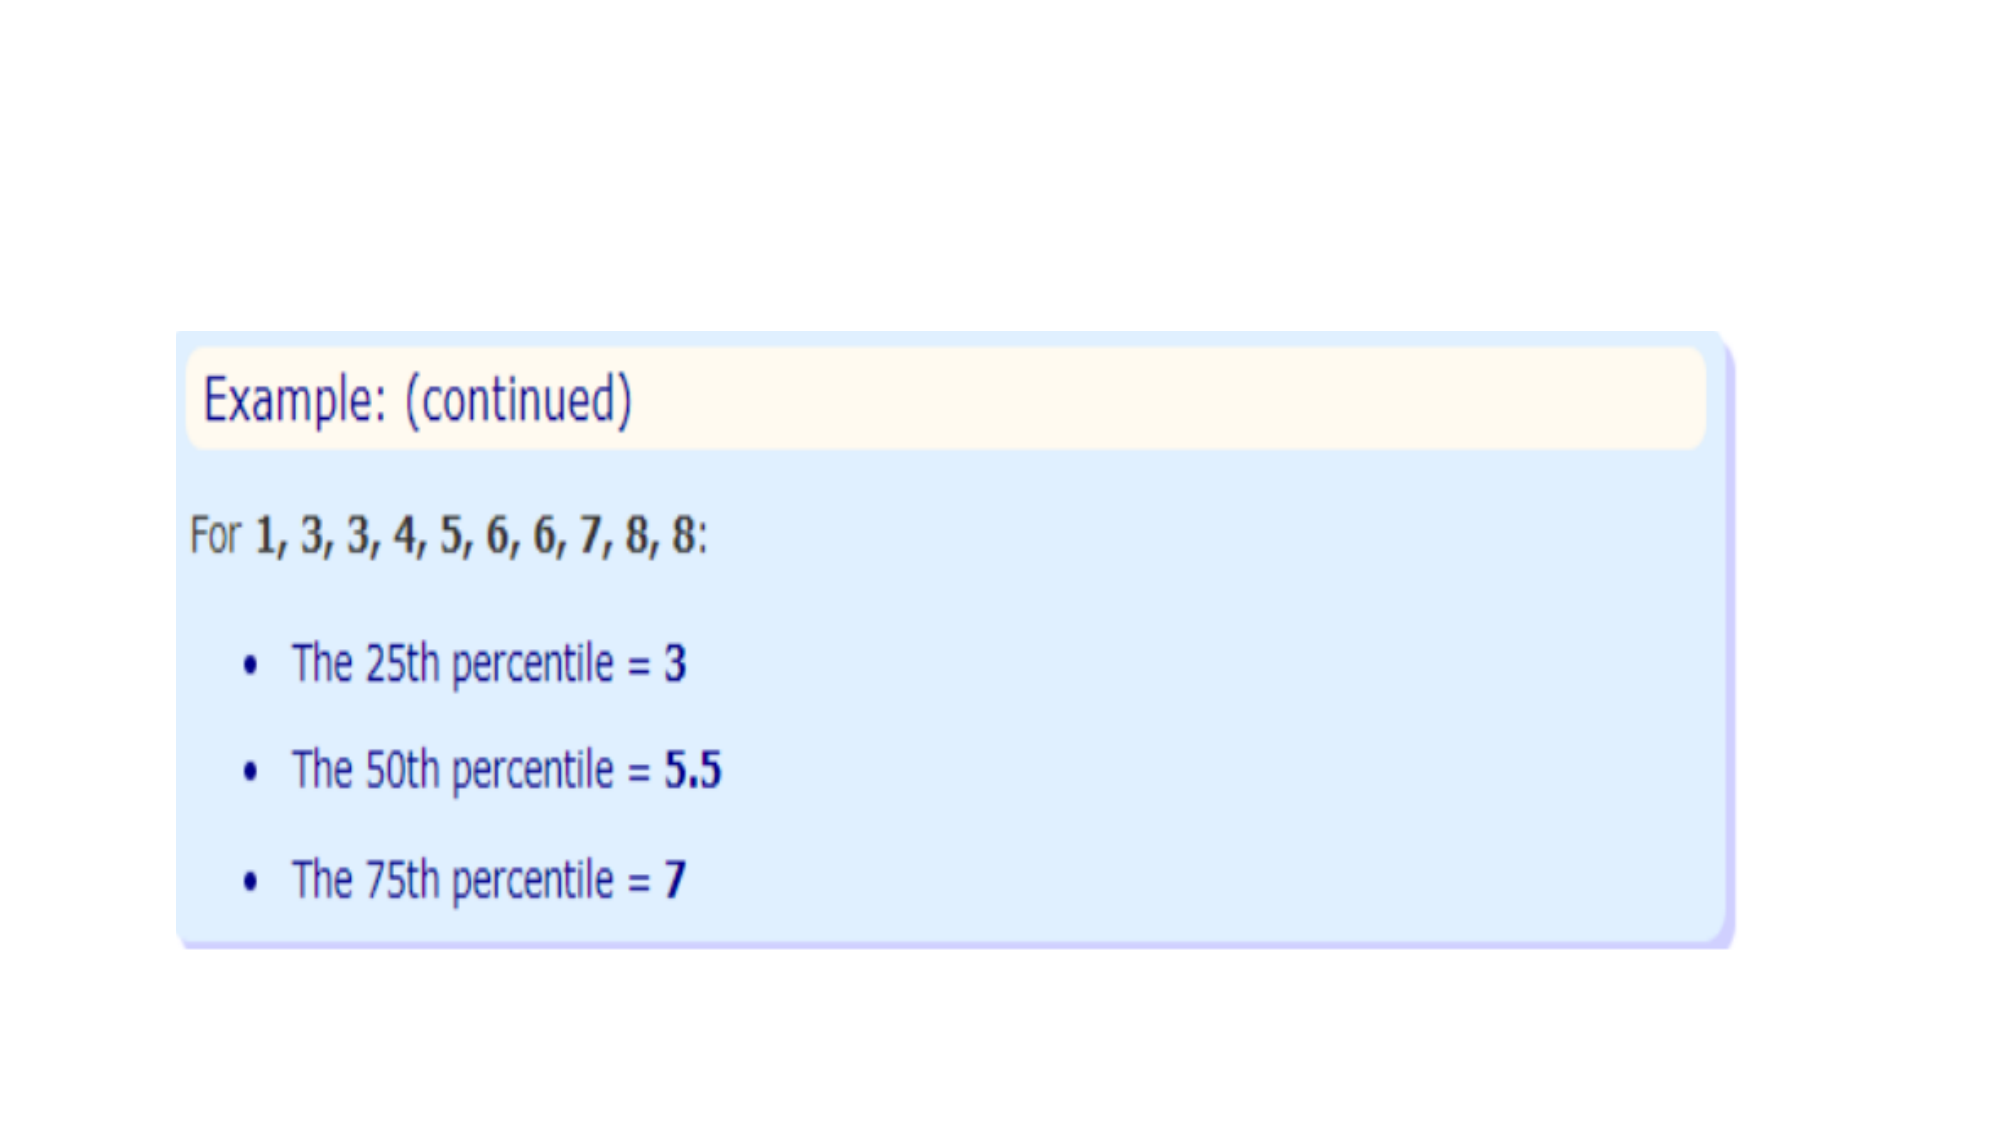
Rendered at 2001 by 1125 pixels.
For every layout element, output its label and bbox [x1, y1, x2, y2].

list [176, 331, 1754, 955]
